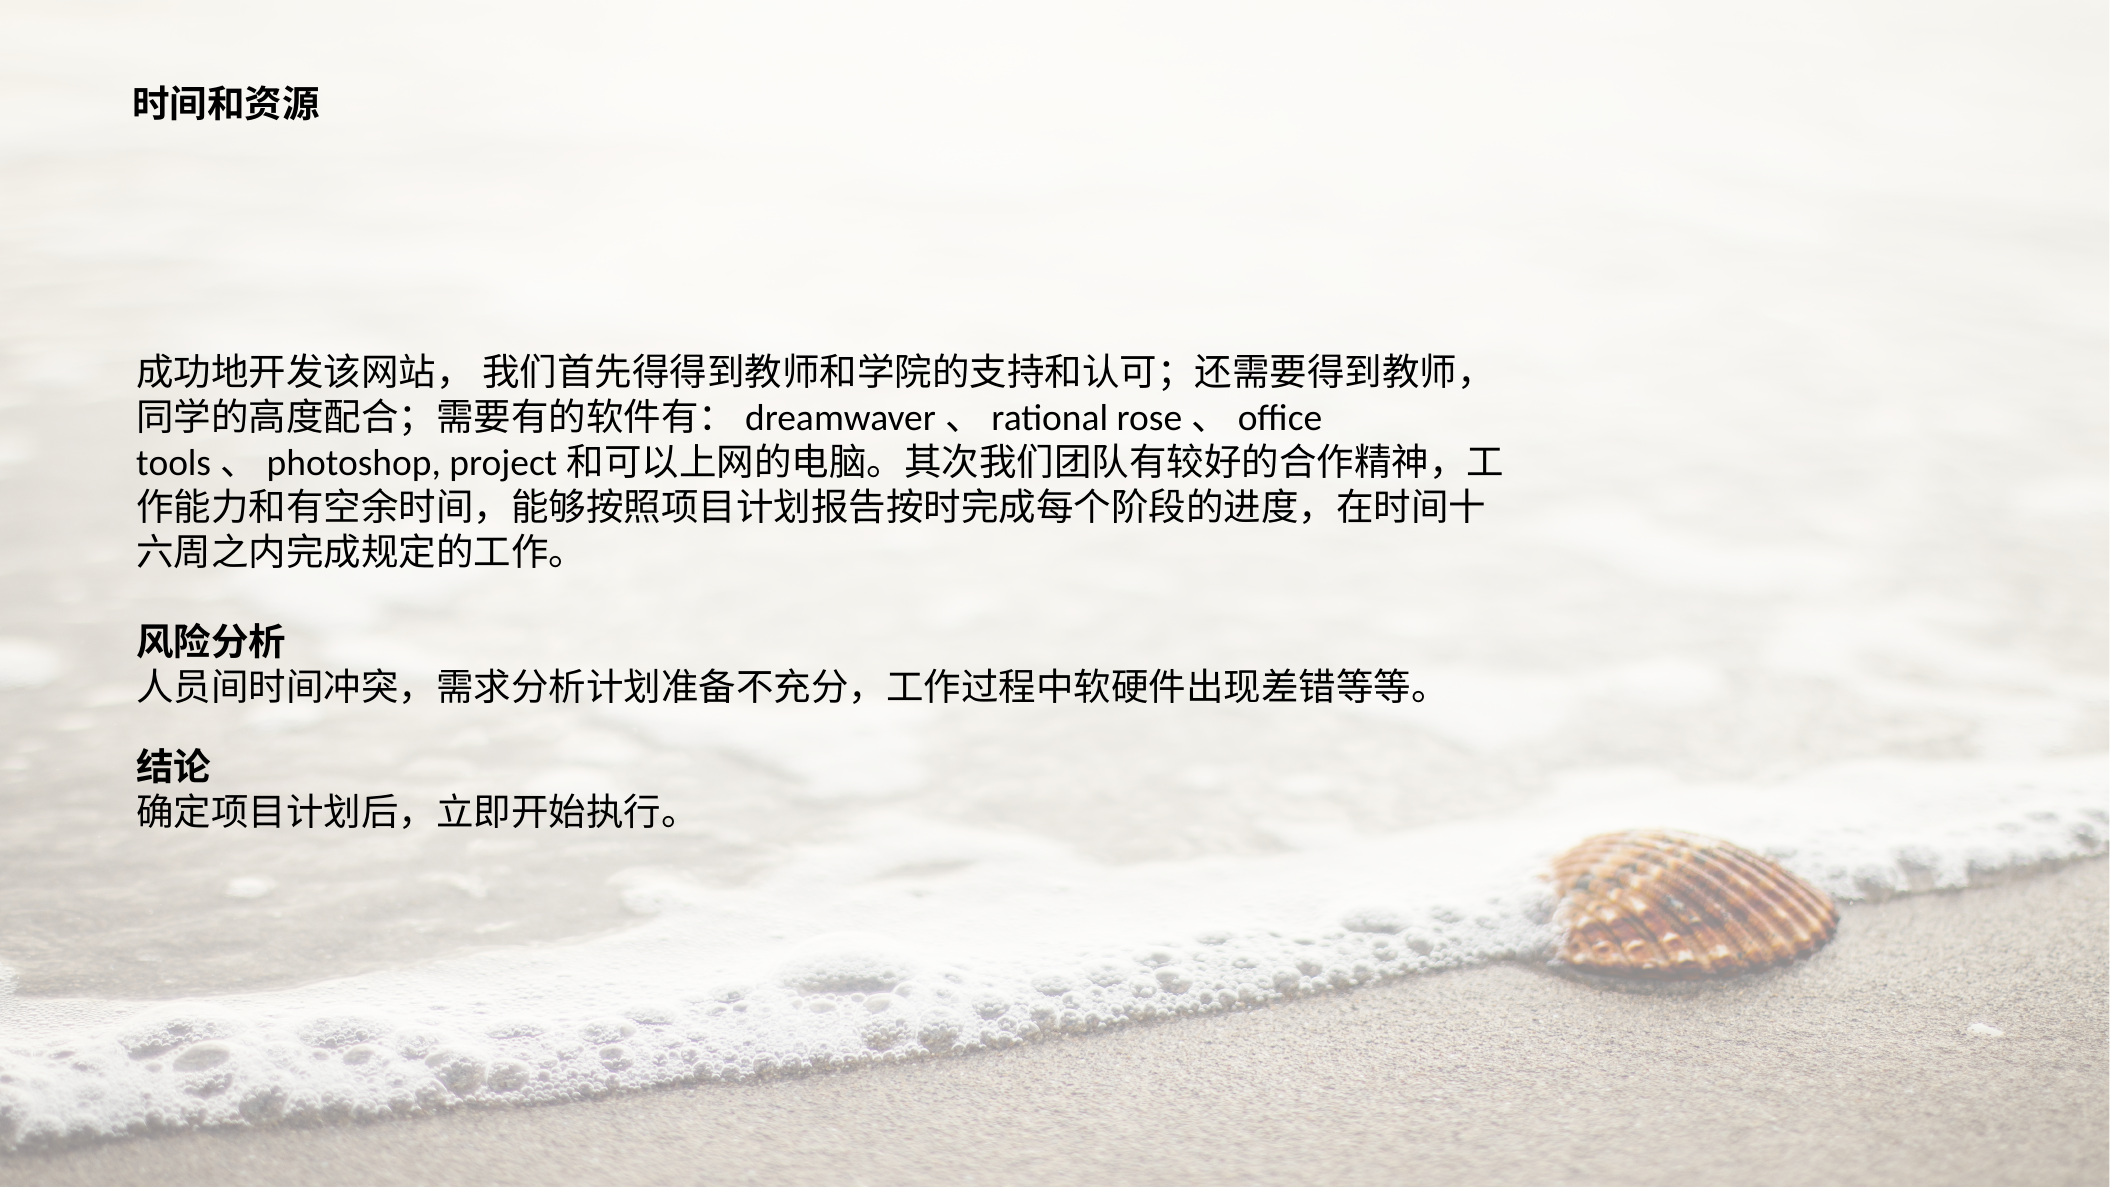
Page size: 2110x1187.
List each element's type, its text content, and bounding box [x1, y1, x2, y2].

text_box 成功地开发该网站， 我们首先得得到教师和学院的支持和认可；还需要得到教师，同学的高度配合；需要有的软件有：dreamwaver、rational rose、office tools、photoshop, project和可以上网的电脑。其次我们团队有较好的合作精神，工作能力和有空余时间，能够按照项目计划报告按时完成每个阶段的进度，在时间十六周之内完成规定的工作。 风险分析 人员间时间冲突，需求分析计划准备不充分，工作过程中软硬件出现差错等等。 结论 确定项目计划后，立即开始执行。 [121, 340, 1528, 841]
text_box 时间和资源 [42, 72, 395, 133]
